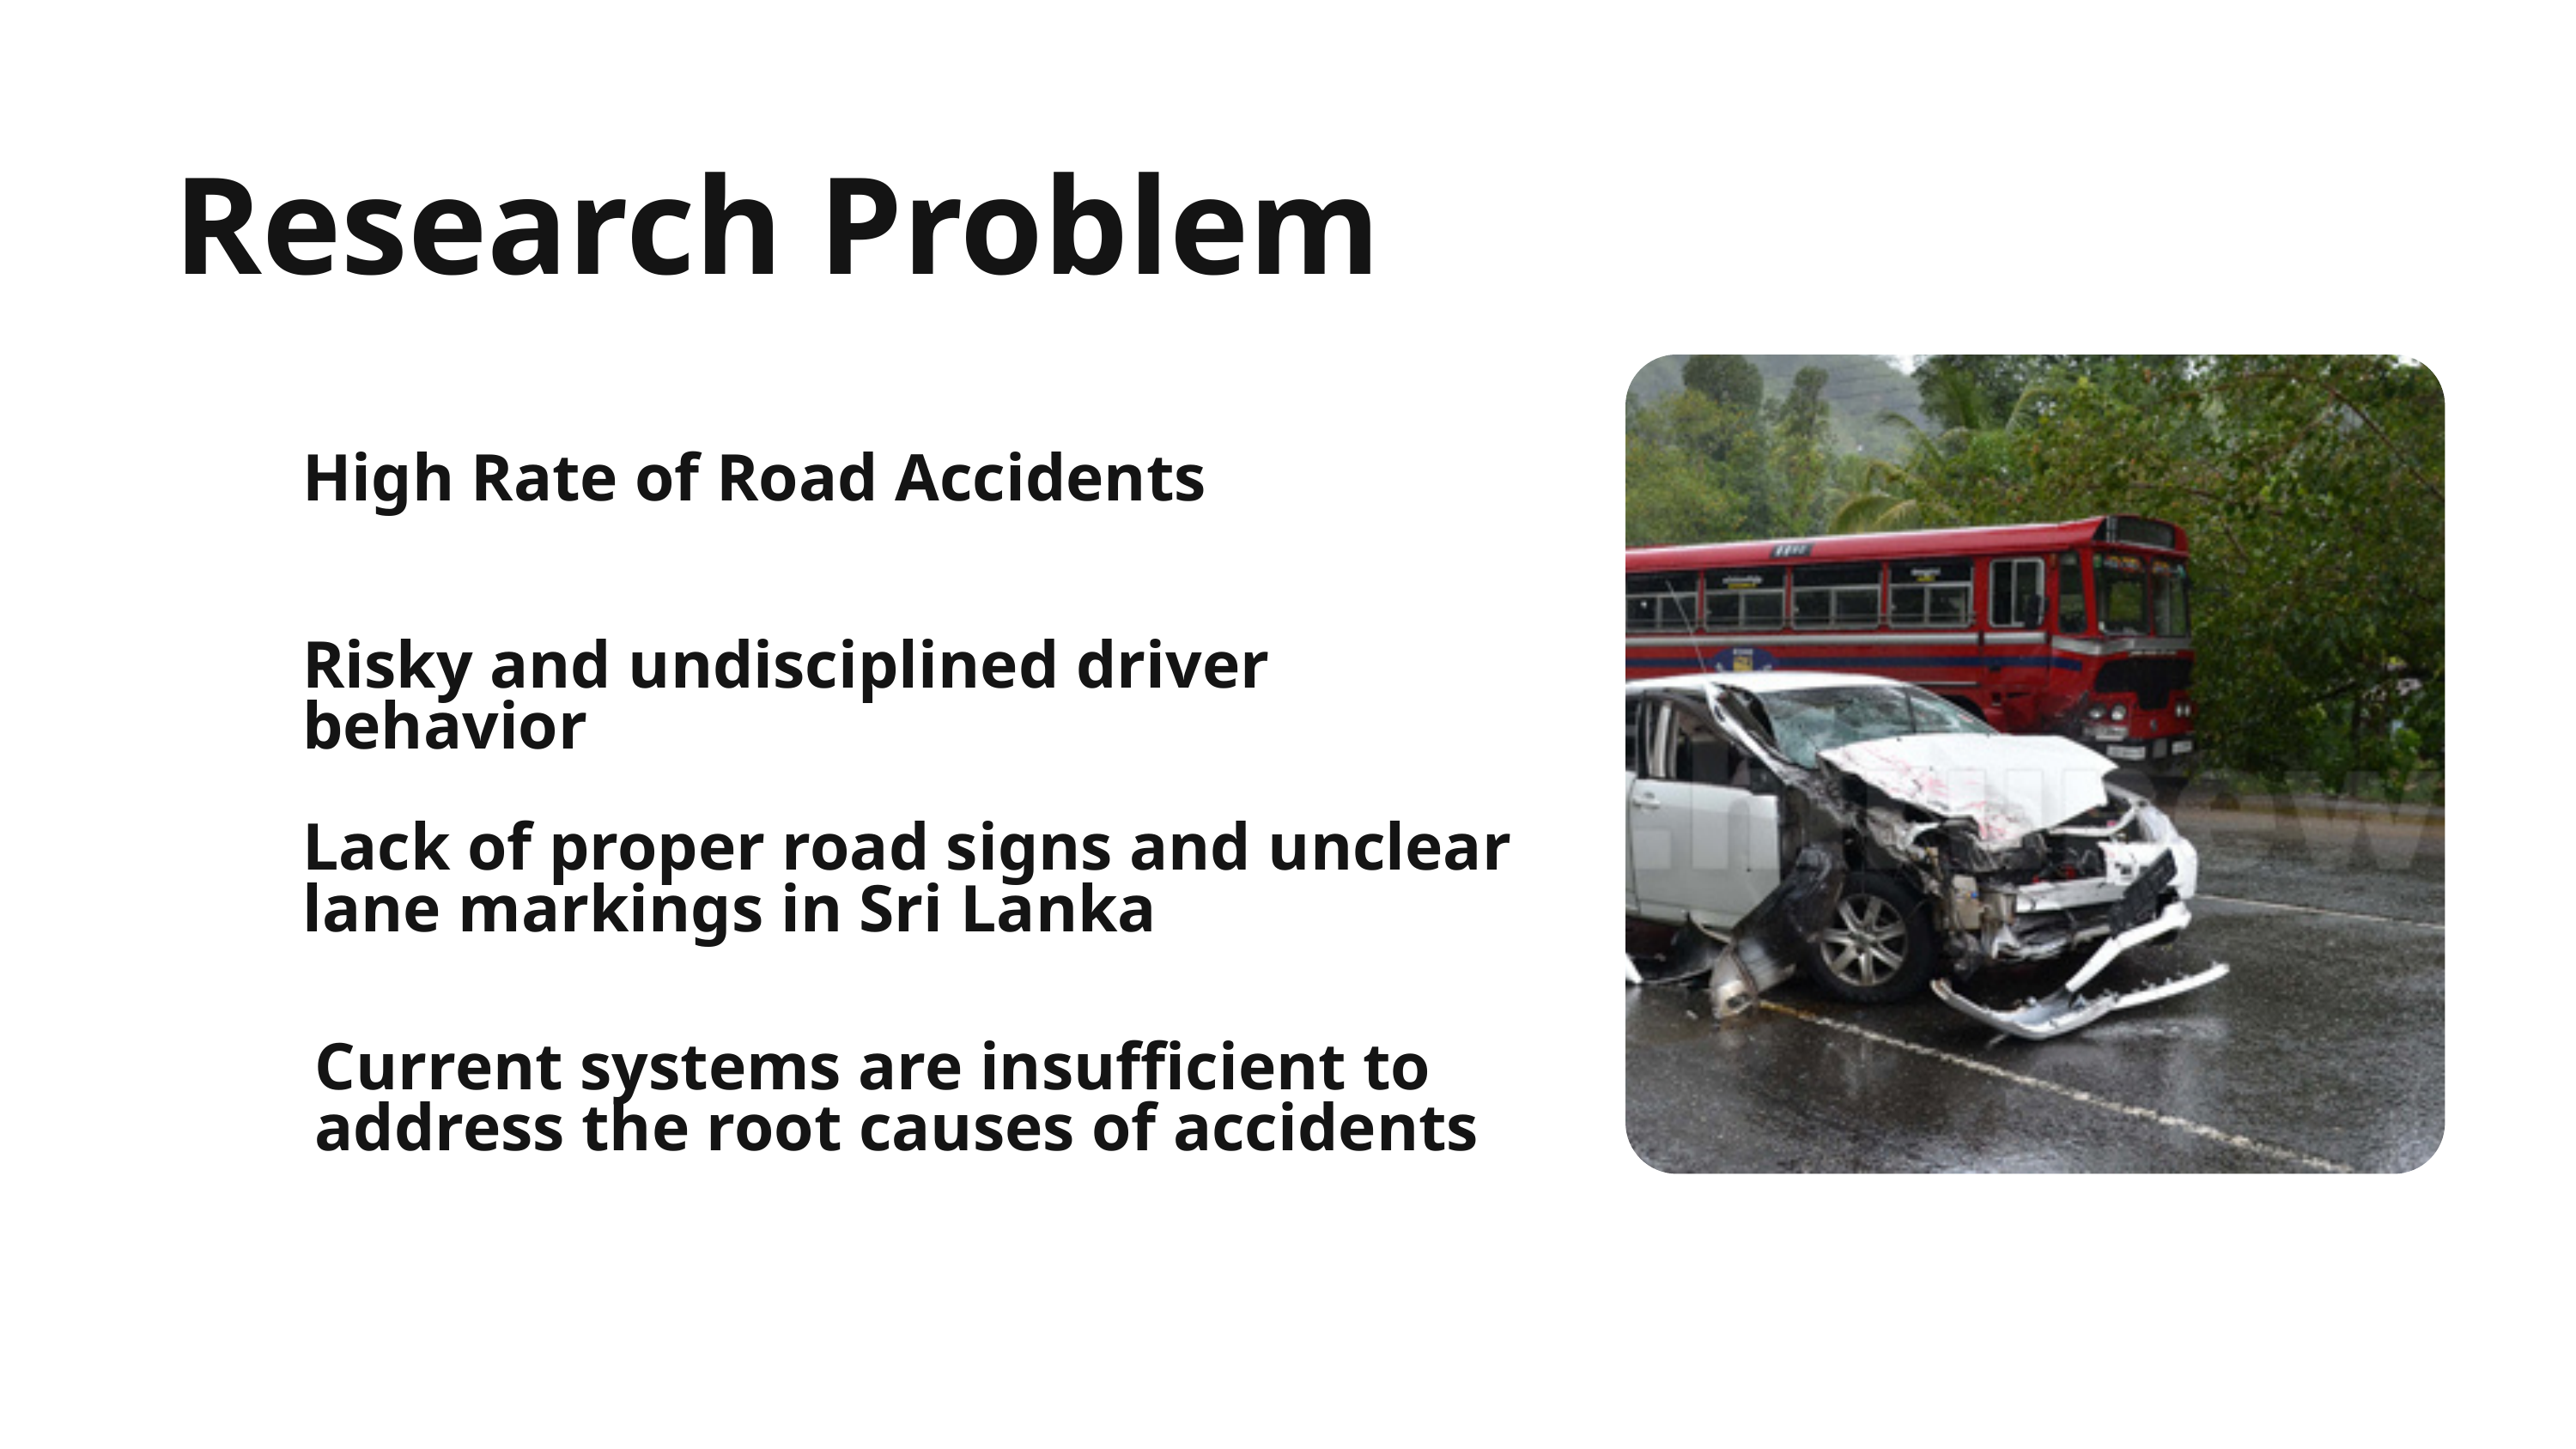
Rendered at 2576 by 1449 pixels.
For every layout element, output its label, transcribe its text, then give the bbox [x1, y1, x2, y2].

text_box Risky and undisciplined driver behavior [302, 639, 1556, 823]
text_box High Rate of Road Accidents [302, 452, 1577, 514]
text_box Lack of proper road signs and unclear lane markings in Sri Lanka [302, 822, 1531, 1006]
text_box Research Problem [173, 173, 1544, 301]
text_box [1625, 354, 2445, 1174]
text_box Current systems are insufficient to address the root causes of accidents [314, 1041, 1544, 1164]
